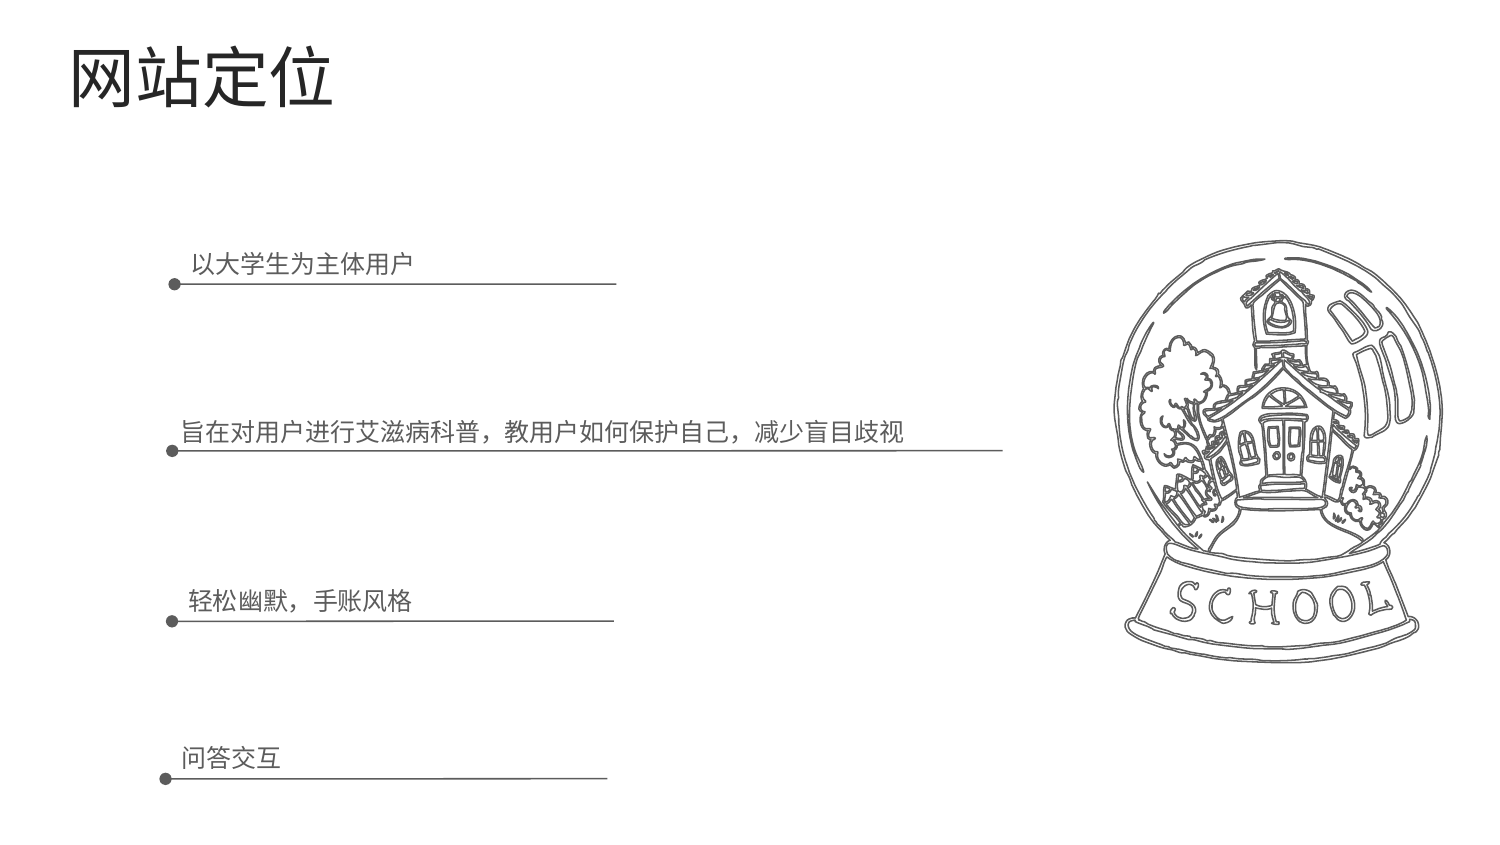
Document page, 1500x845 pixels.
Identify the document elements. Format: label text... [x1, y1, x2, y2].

text_box [21, 30, 625, 193]
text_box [174, 240, 617, 287]
text_box 网站定位 [53, 28, 670, 124]
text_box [165, 408, 1003, 455]
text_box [165, 735, 608, 781]
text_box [171, 577, 615, 624]
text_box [1113, 240, 1443, 663]
